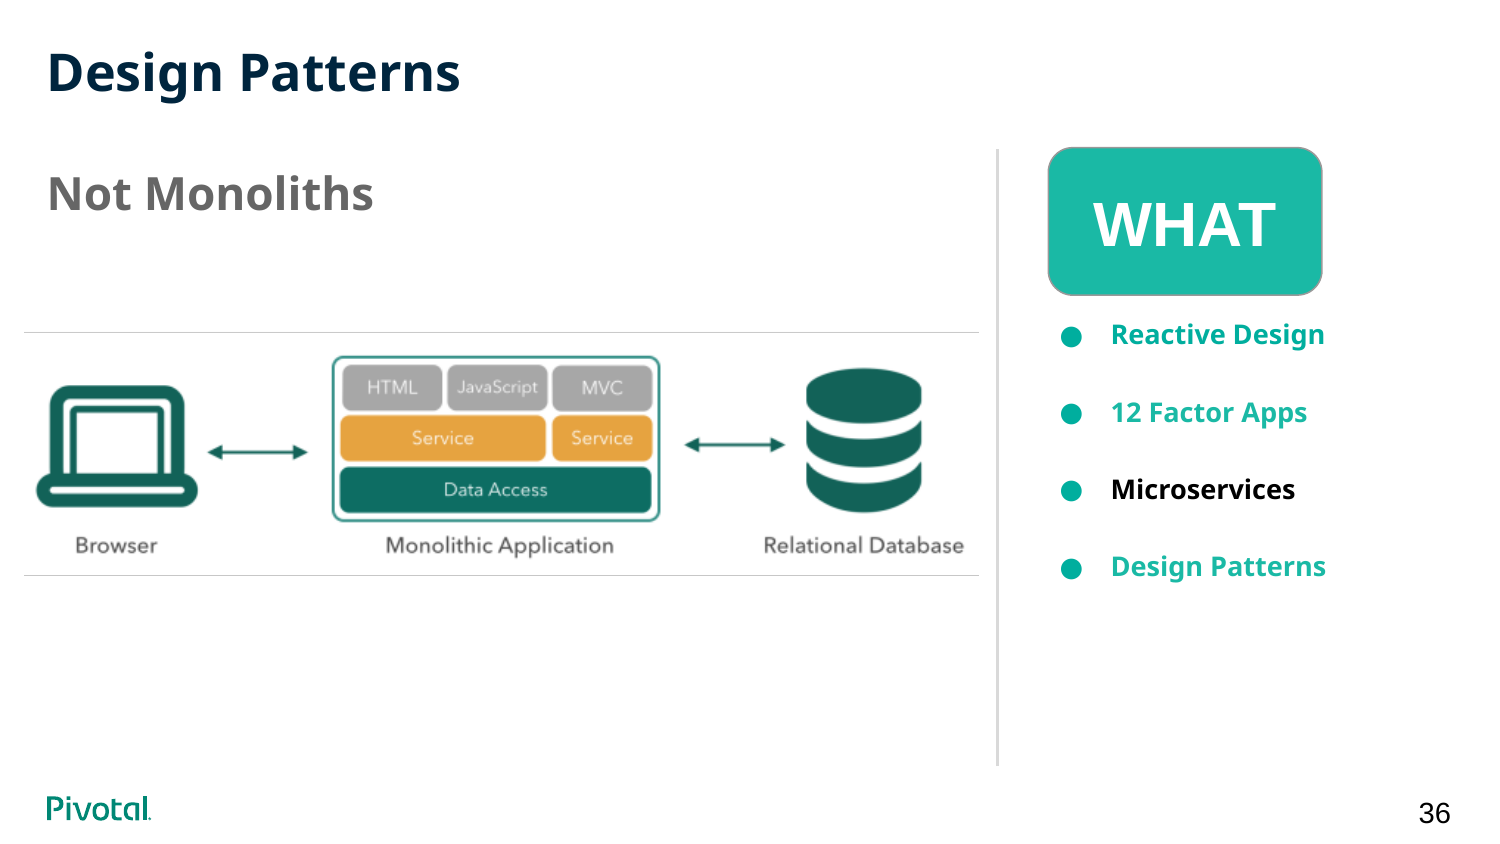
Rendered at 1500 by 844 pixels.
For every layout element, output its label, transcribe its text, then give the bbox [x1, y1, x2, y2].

picture [24, 274, 979, 633]
slide_number 36 [1403, 779, 1494, 844]
list Reactive Design 12 Factor Apps Microservices Design Patterns [1020, 147, 1469, 767]
text_box WHAT [1048, 147, 1322, 296]
title Design Patterns Not Monoliths [31, 24, 1453, 90]
